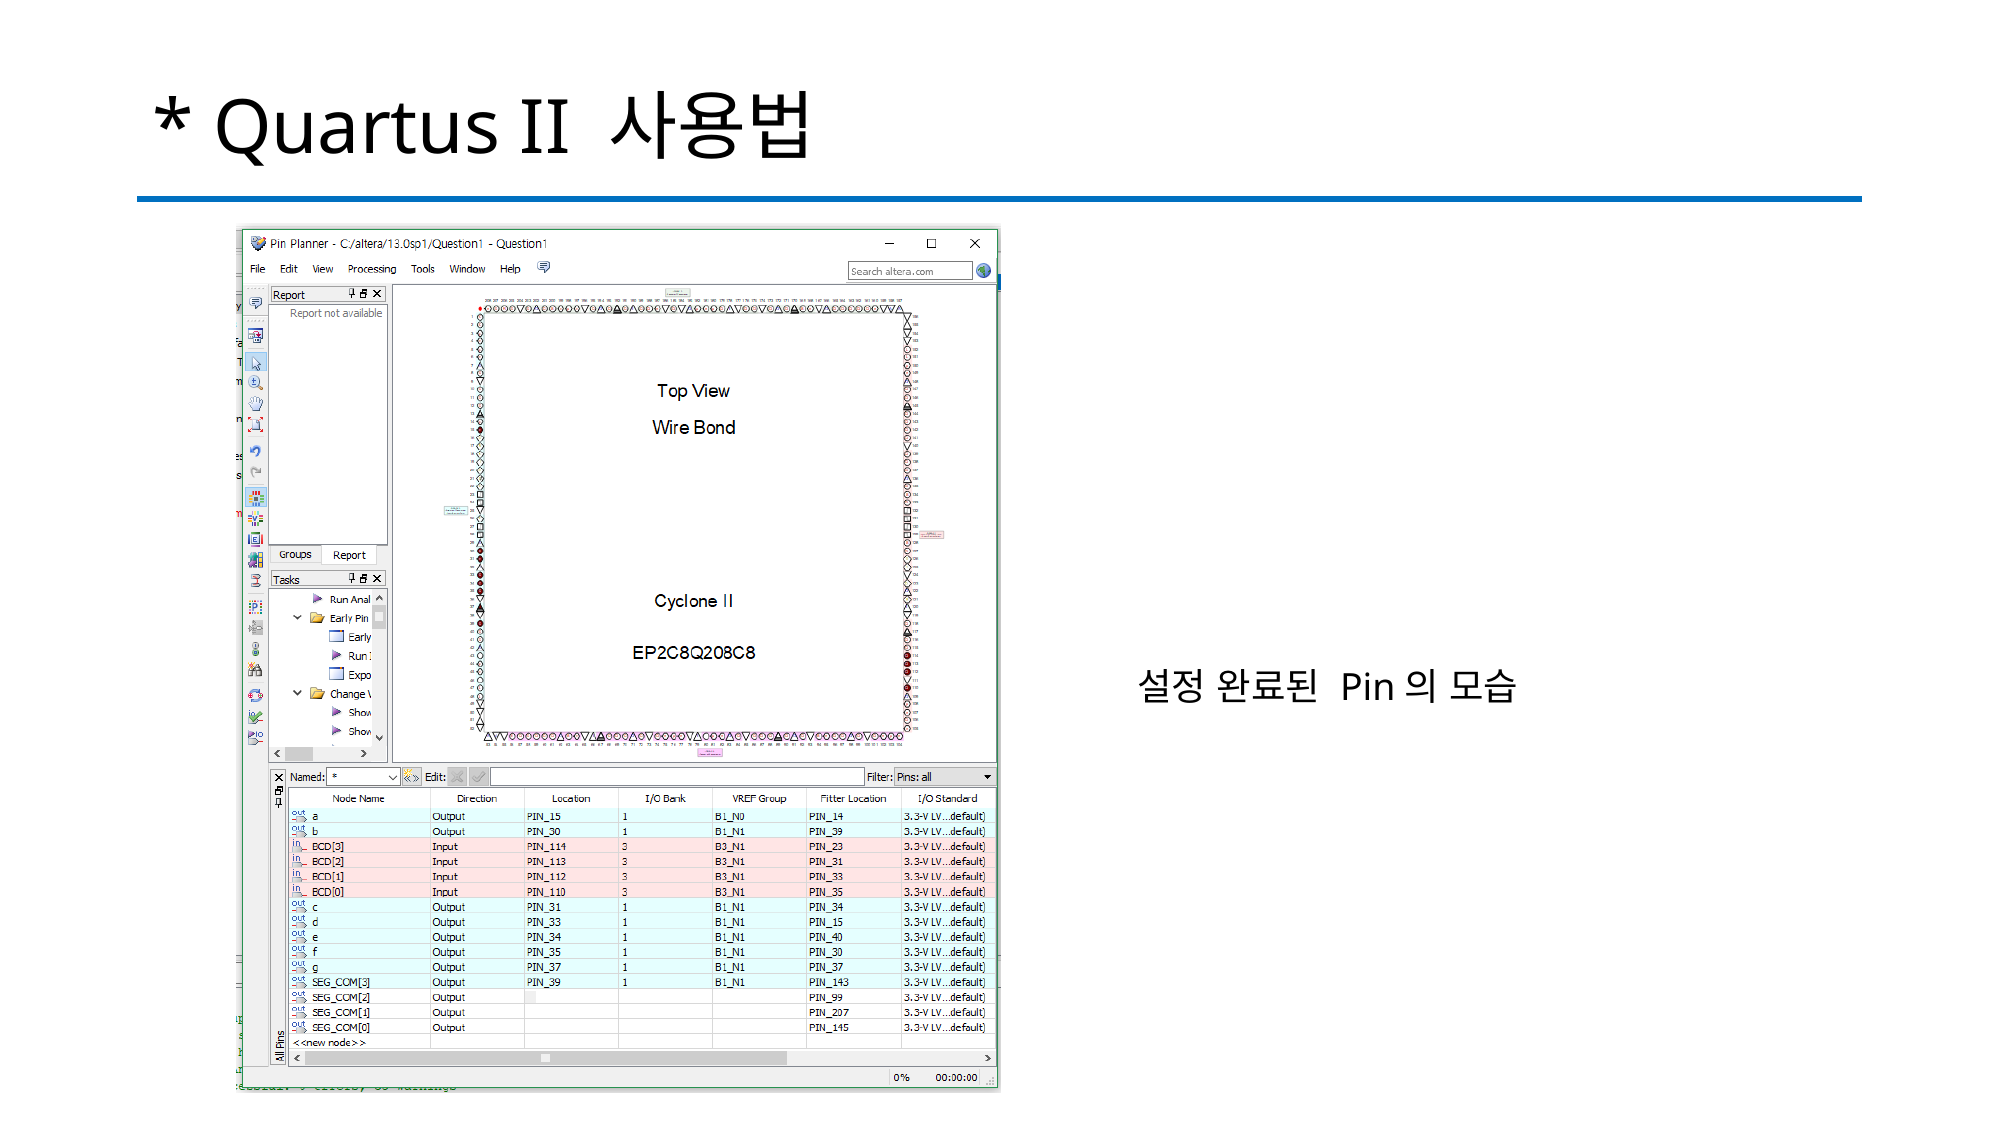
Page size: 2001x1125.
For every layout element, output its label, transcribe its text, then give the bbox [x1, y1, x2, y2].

text_box 설정 완료된 Pin의 모습 [1122, 655, 1534, 716]
picture [236, 223, 1002, 1093]
title * Quartus II 사용법 [137, 59, 1863, 198]
